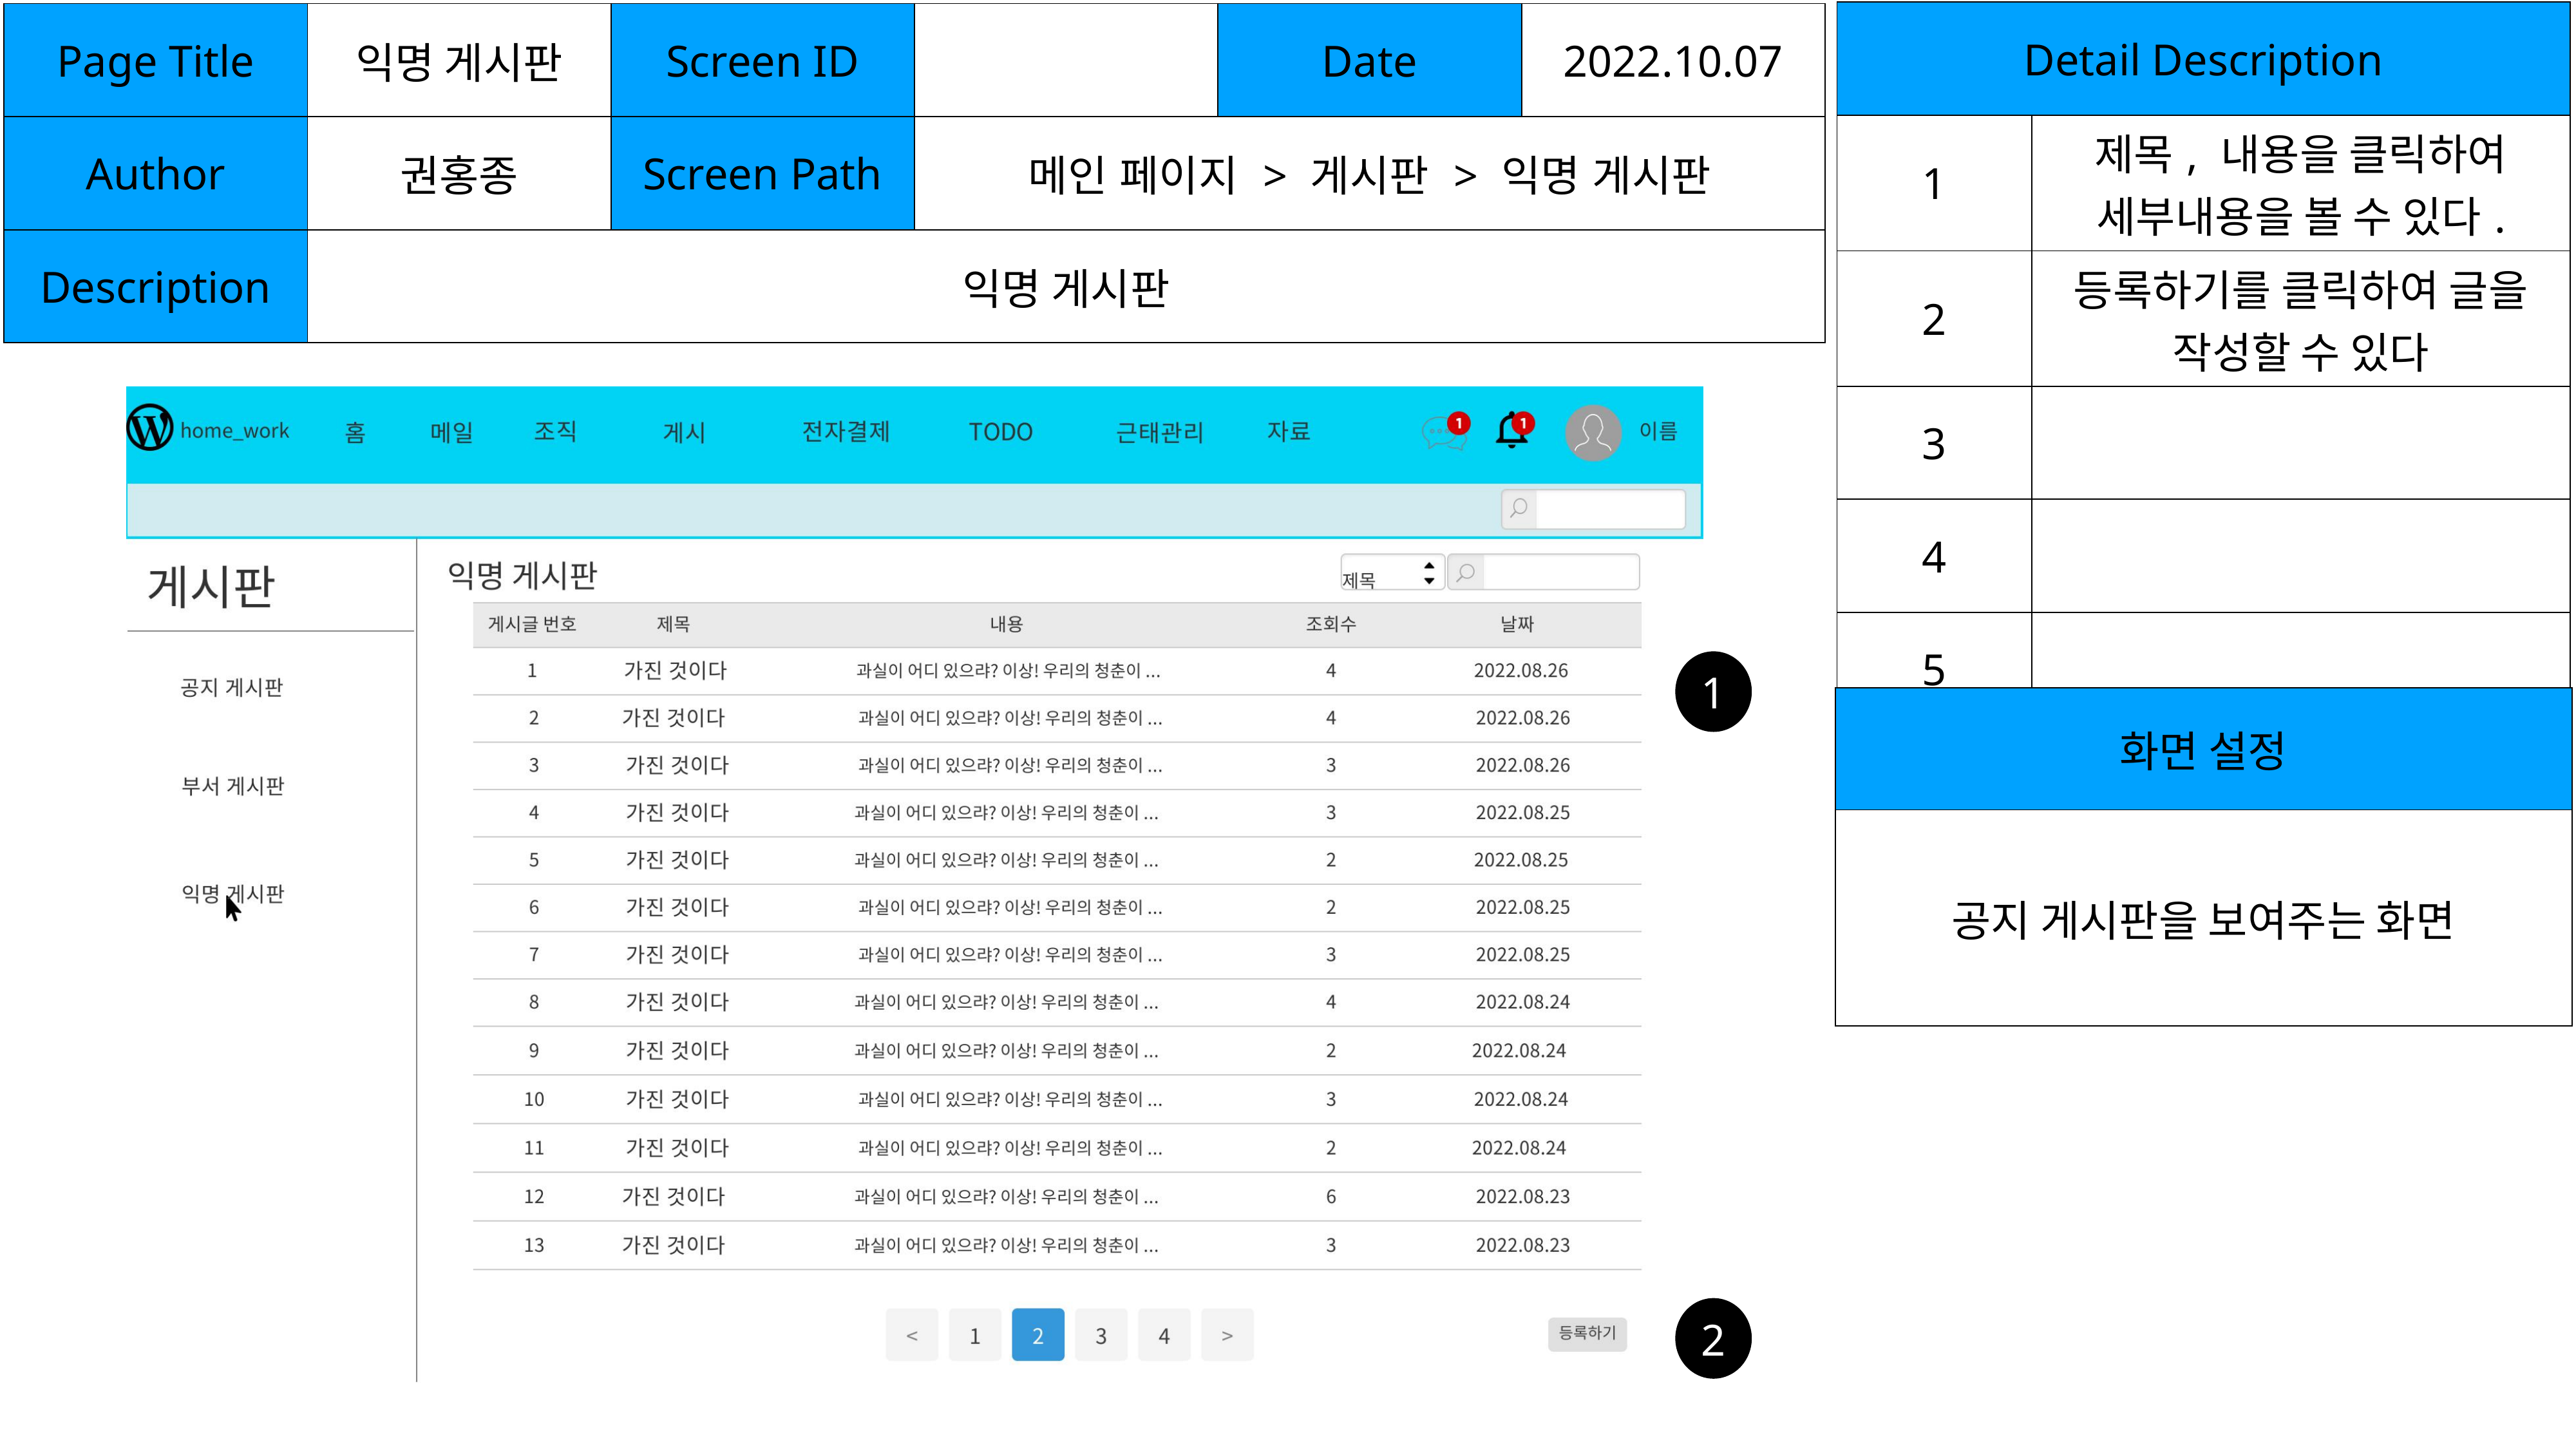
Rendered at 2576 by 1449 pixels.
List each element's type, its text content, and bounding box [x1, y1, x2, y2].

table_cell 등록하기를 클릭하여 글을 작성할 수 있다 [2032, 251, 2570, 386]
picture [126, 386, 1703, 1383]
table_header Detail Description [1837, 3, 2570, 115]
table_cell Author [5, 117, 307, 229]
table_header [915, 4, 1217, 116]
table_header Date [1218, 4, 1521, 116]
table_cell 1 [1837, 116, 2031, 251]
table_header 익명 게시판 [308, 4, 611, 116]
table_cell [2032, 387, 2570, 498]
table_cell Description [5, 231, 307, 342]
table_cell 공지 게시판을 보여주는 화면 [1836, 810, 2571, 1025]
table_cell 익명 게시판 [308, 231, 1824, 342]
table_cell 2 [1837, 251, 2031, 386]
table_cell 제목, 내용을 클릭하여 세부내용을 볼 수 있다. [2032, 116, 2570, 251]
table_header Page Title [5, 4, 307, 116]
text_box 1 [1703, 651, 1752, 732]
table_cell 5 [1837, 613, 2031, 687]
table_cell 권홍종 [308, 117, 611, 229]
table_cell [2032, 613, 2570, 687]
table_cell [2032, 500, 2570, 612]
table_header 화면 설정 [1836, 688, 2571, 810]
table_header Screen ID [612, 4, 914, 116]
table_cell 메인 페이지 > 게시판 > 익명 게시판 [915, 117, 1824, 229]
table_cell 3 [1837, 387, 2031, 498]
table_cell Screen Path [612, 117, 914, 229]
table_header 2022.10.07 [1522, 4, 1824, 116]
text_box 2 [1703, 1298, 1752, 1379]
table_cell 4 [1837, 500, 2031, 612]
